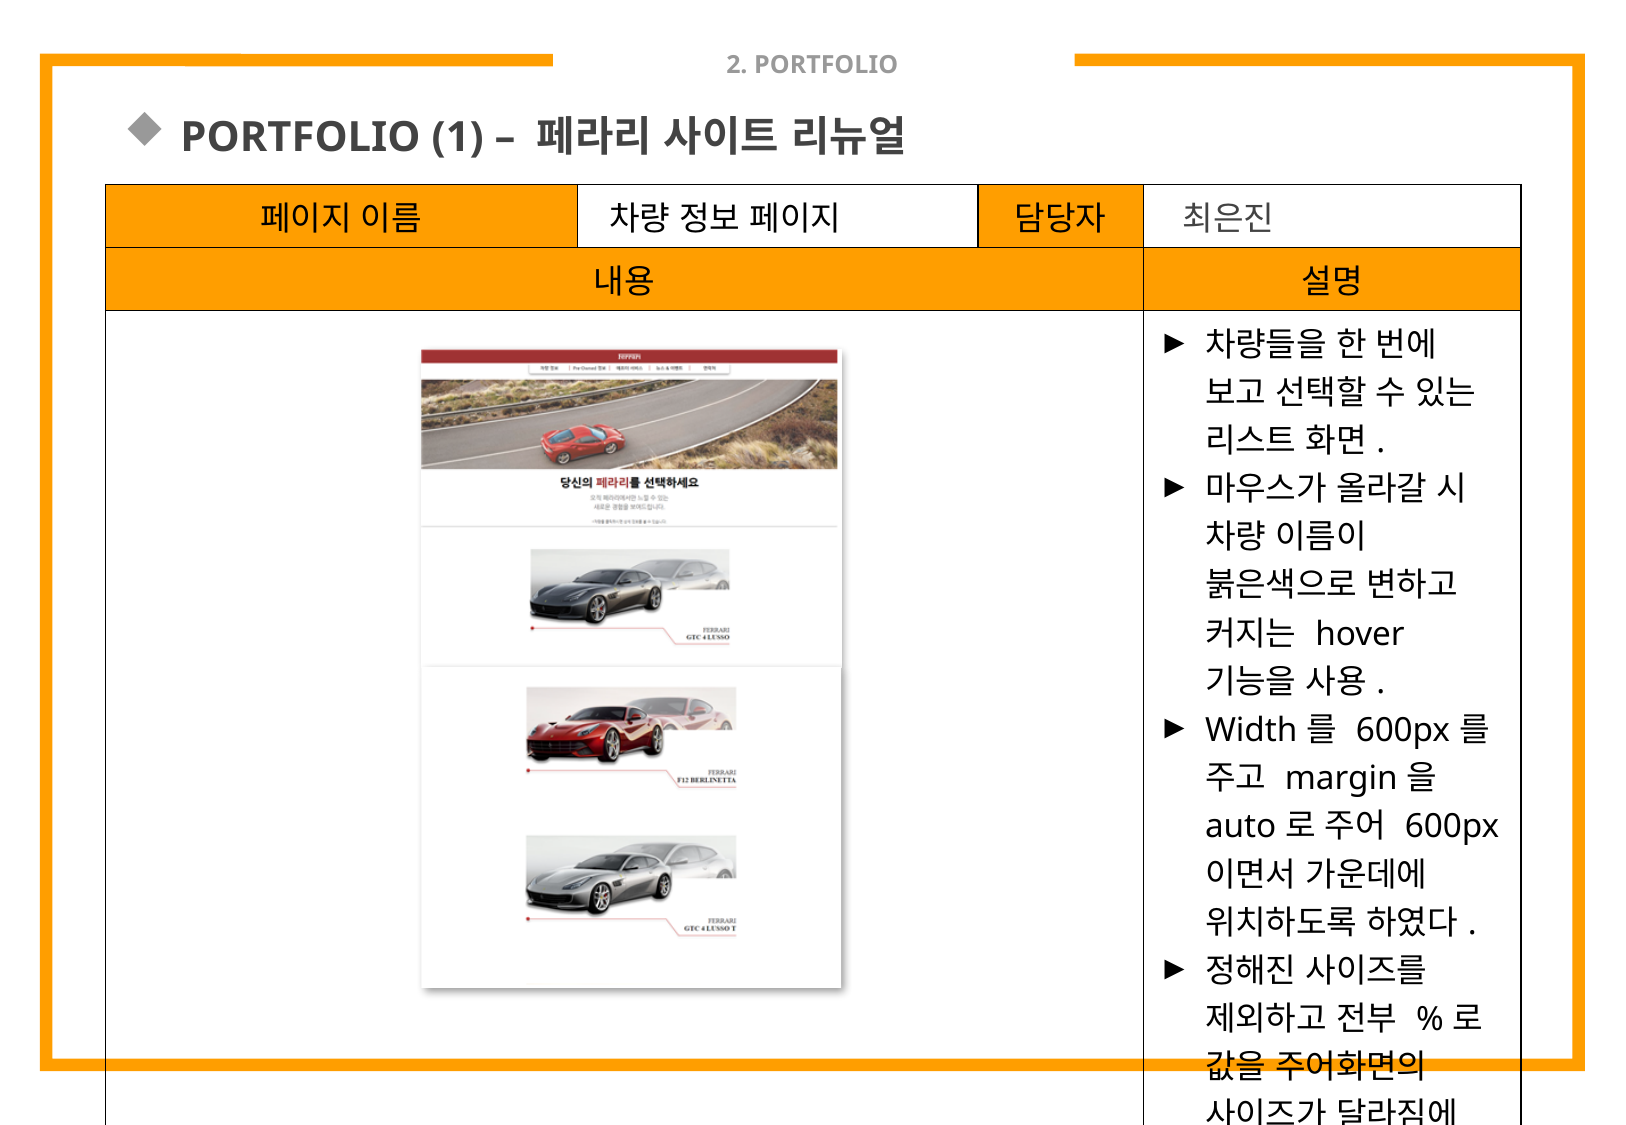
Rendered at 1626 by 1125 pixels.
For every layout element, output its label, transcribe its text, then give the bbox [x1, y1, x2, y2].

table_cell 차량들을 한 번에 보고 선택할 수 있는 리스트 화면. 마우스가 올라갈 시 차량 이름이 붉은색으로 변하고 커지는 hover 기능을 사용. Width를 600px를 주고 margin을 auto로 주어 600px이면서 가운데에 위치하도록 하였다. 정해진 사이즈를 제외하고 전부 %로 값을 주어화면의 사이즈가 달라짐에 따라 같이 변하게끔 만들었다. [1144, 311, 1520, 1125]
table_header 차량 정보 페이지 [578, 185, 977, 247]
table_header 최은진 [1144, 185, 1521, 247]
table_cell 설명 [1144, 248, 1520, 310]
table_header 담당자 [979, 185, 1143, 247]
table_header 페이지 이름 [106, 185, 577, 247]
title 2. PORTFOLIO [576, 30, 1049, 91]
table_cell 내용 [106, 248, 1143, 310]
text_box PORTFOLIO (1) – 페라리 사이트 리뉴얼 [106, 91, 1300, 162]
table_cell [106, 311, 1143, 1125]
picture [421, 349, 842, 988]
